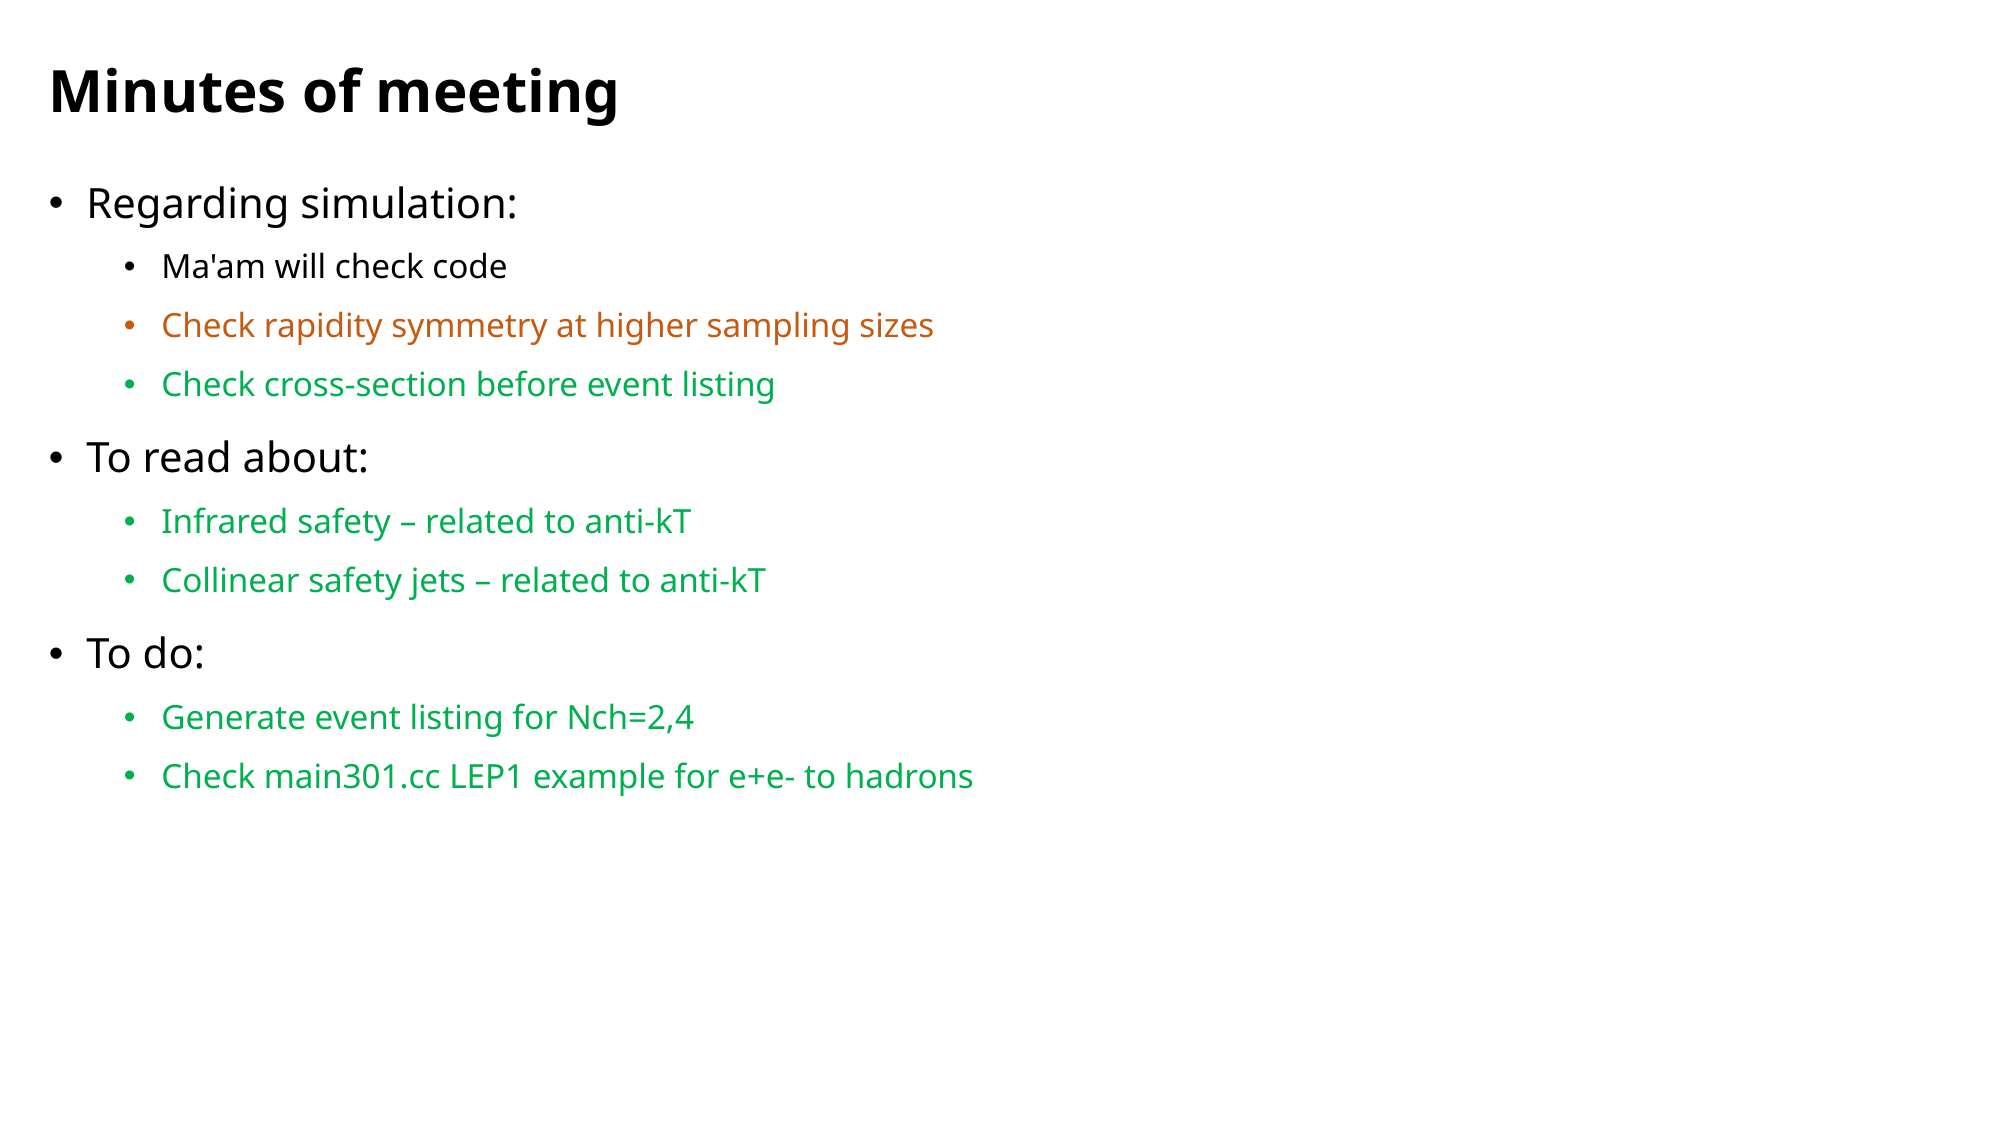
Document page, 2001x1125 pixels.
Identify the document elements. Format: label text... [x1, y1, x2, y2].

list Regarding simulation: Ma'am will check code Check rapidity symmetry at higher sampling sizes Check cross-section before event listing To read about: Infrared safety – related to anti-kT Collinear safety jets – related to anti-kT To do: Generate event listing for Nch=2,4 Check main301.cc LEP1 example for e+e- to hadrons [33, 174, 1971, 1089]
title Minutes of meeting [33, 30, 1971, 157]
